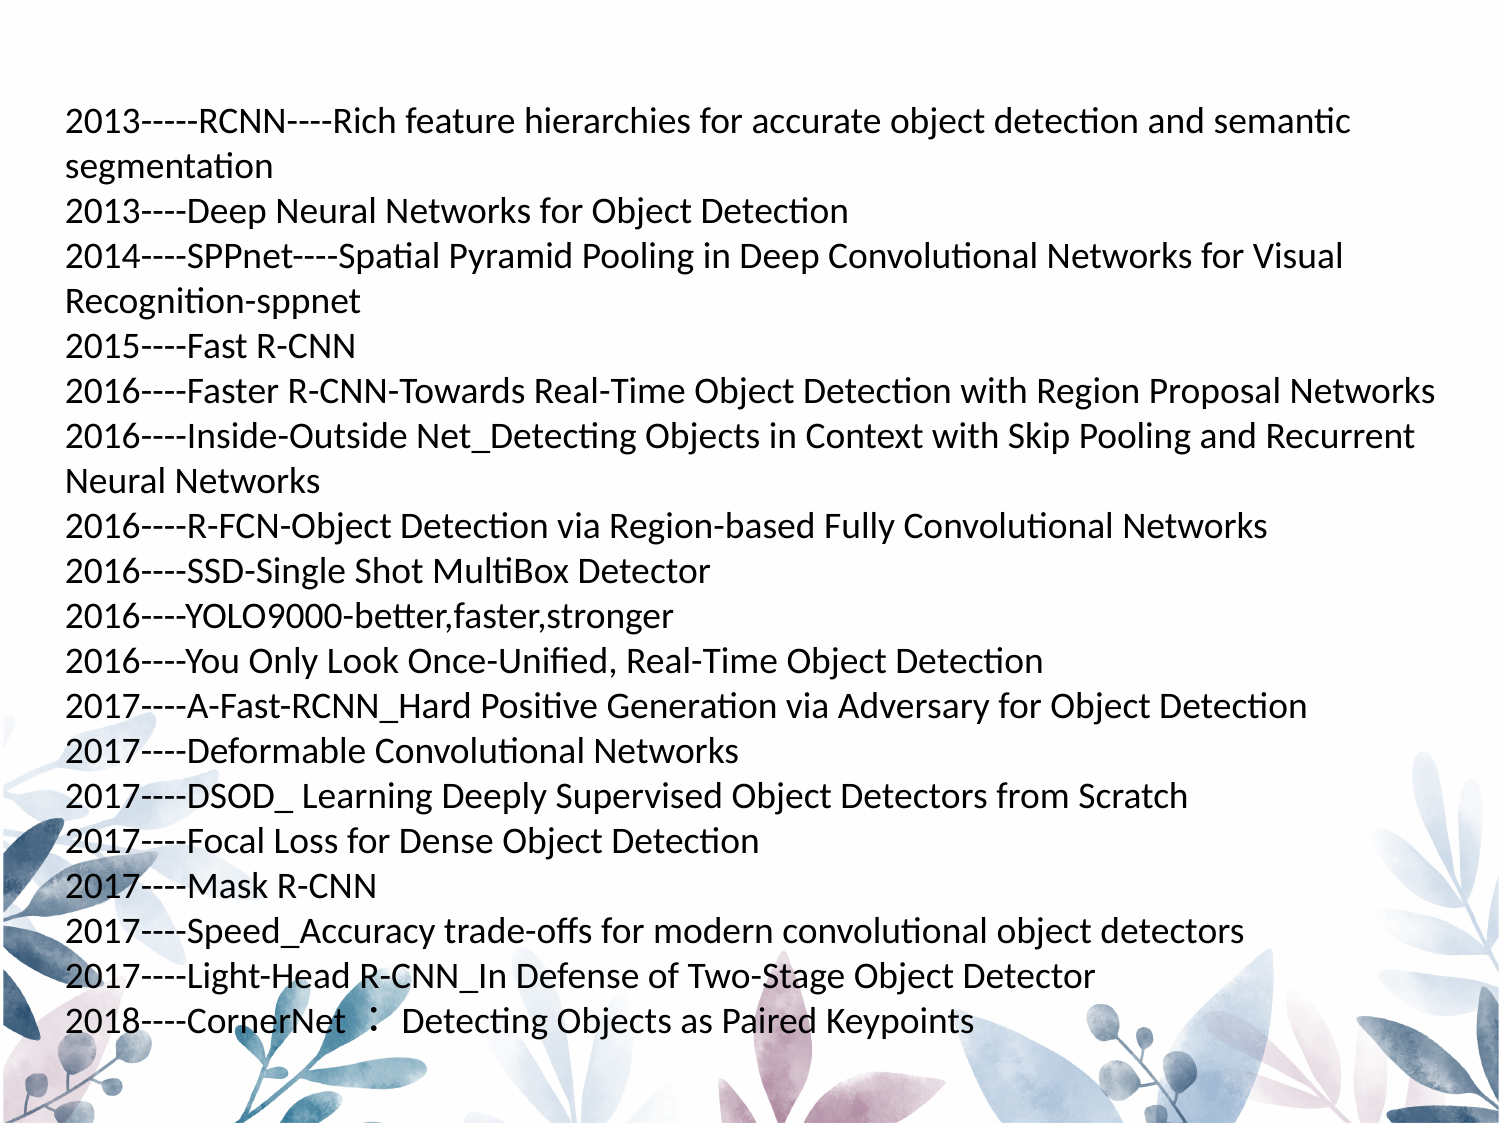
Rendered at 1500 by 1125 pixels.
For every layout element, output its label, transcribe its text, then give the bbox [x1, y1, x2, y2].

picture [0, 0, 1500, 1125]
text_box 2013-----RCNN----Rich feature hierarchies for accurate object detection and semantic segmentation 2013----Deep Neural Networks for Object Detection 2014----SPPnet----Spatial Pyramid Pooling in Deep Convolutional Networks for Visual Recognition-sppnet 2015----Fast R-CNN 2016----Faster R-CNN-Towards Real-Time Object Detection with Region Proposal Networks 2016----Inside-Outside Net_Detecting Objects in Context with Skip Pooling and Recurrent Neural Networks 2016----R-FCN-Object Detection via Region-based Fully Convolutional Networks 2016----SSD-Single Shot MultiBox Detector 2016----YOLO9000-better,faster,stronger 2016----You Only Look Once-Unified, Real-Time Object Detection 2017----A-Fast-RCNN_Hard Positive Generation via Adversary for Object Detection 2017----Deformable Convolutional Networks 2017----DSOD_ Learning Deeply Supervised Object Detectors from Scratch 2017----Focal Loss for Dense Object Detection 2017----Mask R-CNN 2017----Speed_Accuracy trade-offs for modern convolutional object detectors 2017----Light-Head R-CNN_In Defense of Two-Stage Object Detector 2018----CornerNet：Detecting Objects as Paired Keypoints [49, 88, 1478, 1049]
